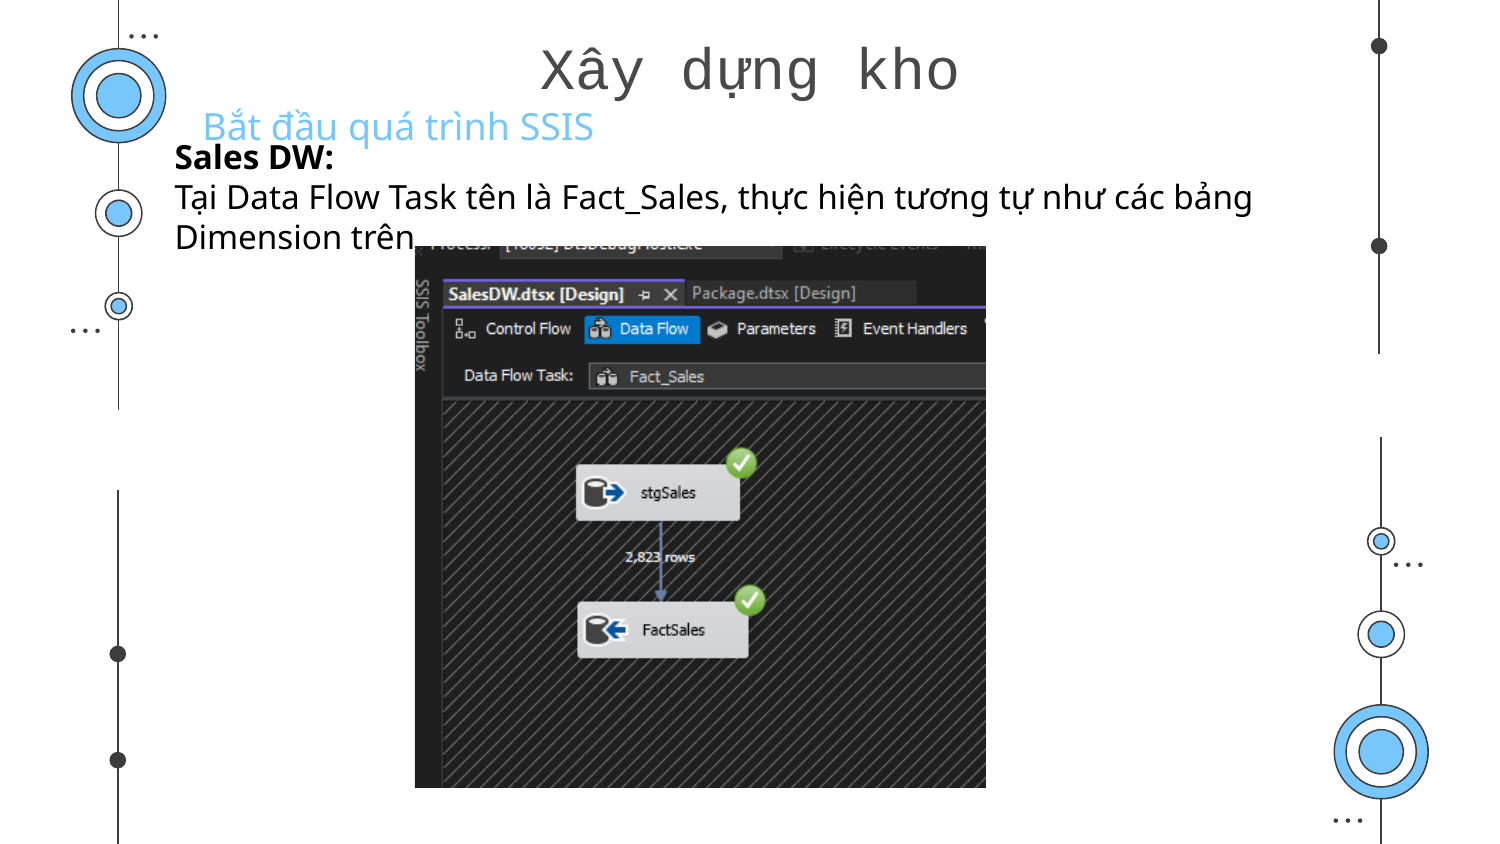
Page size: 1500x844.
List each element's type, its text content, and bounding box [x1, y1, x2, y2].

picture [414, 245, 987, 788]
text_box Bắt đầu quá trình SSIS [144, 87, 653, 153]
title Xây dựng kho [299, 16, 1201, 111]
text_box Sales DW: Tại Data Flow Task tên là Fact_Sales, thực hiện tương tự như các bảng Dimension trên [159, 160, 1341, 232]
